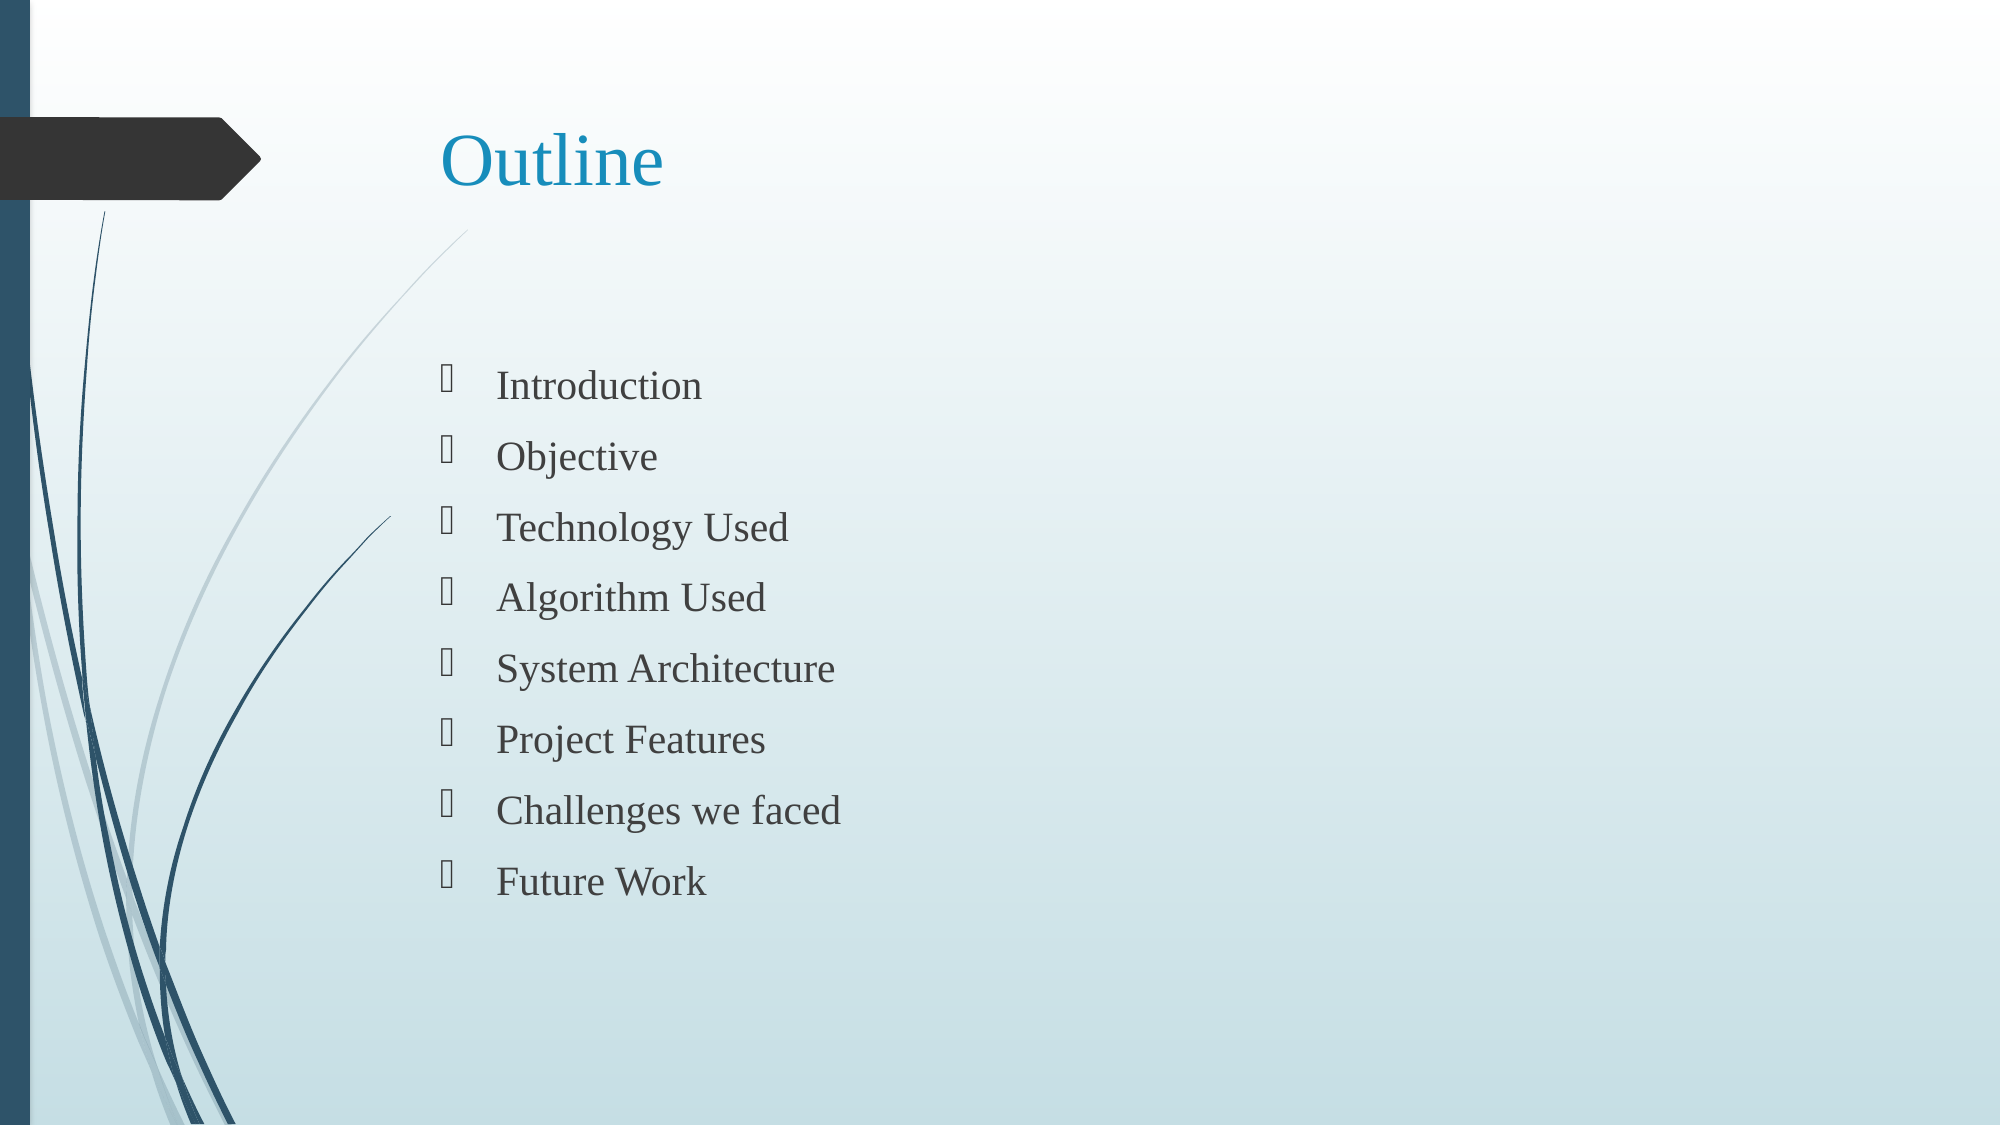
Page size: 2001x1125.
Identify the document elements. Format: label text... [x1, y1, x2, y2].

title Outline [425, 102, 1888, 313]
list Introduction Objective Technology Used Algorithm Used System Architecture Project Features Challenges we faced Future Work [424, 350, 1888, 970]
